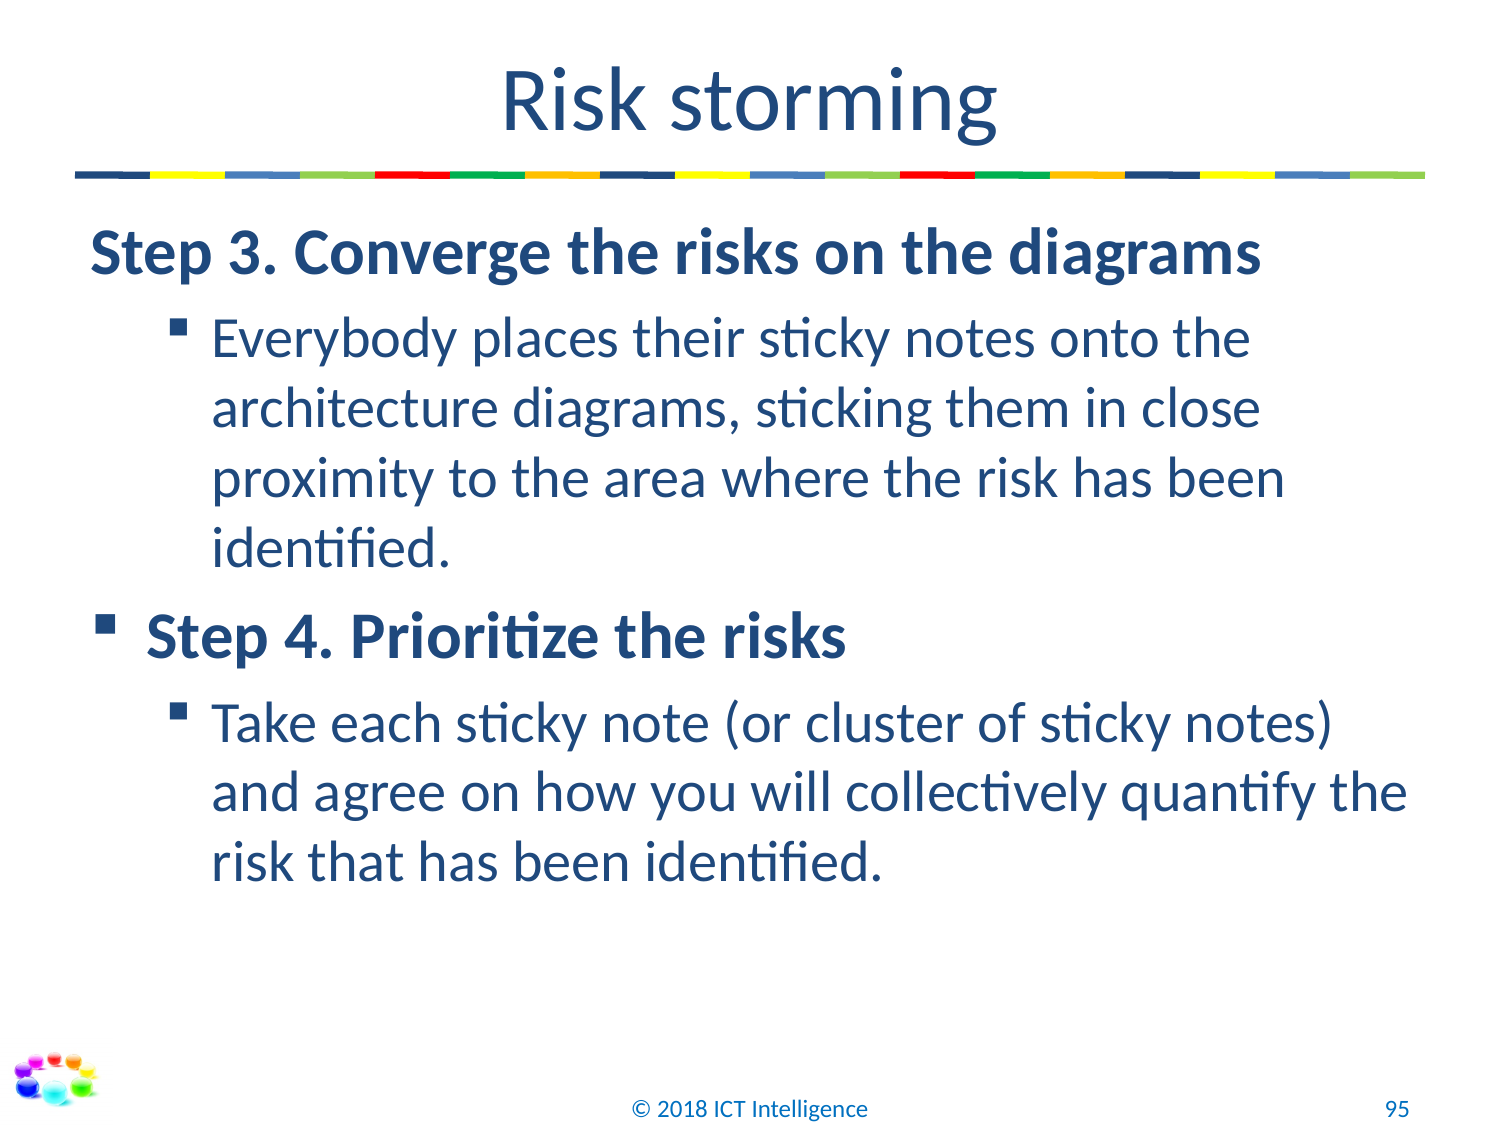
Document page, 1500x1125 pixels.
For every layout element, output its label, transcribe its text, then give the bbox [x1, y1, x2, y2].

picture [0, 1034, 113, 1125]
title Risk storming [75, 24, 1425, 163]
footer © 2018 ICT Intelligence [512, 1077, 988, 1125]
list Step 3. Converge the risks on the diagrams Everybody places their sticky notes onto the architecture diagrams, sticking them in close proximity to the area where the risk has been identified. Step 4. Prioritize the risks Take each sticky note (or cluster of sticky notes) and agree on how you will collectively quantify the risk that has been identified. [75, 200, 1425, 1005]
slide_number 95 [1074, 1077, 1425, 1125]
